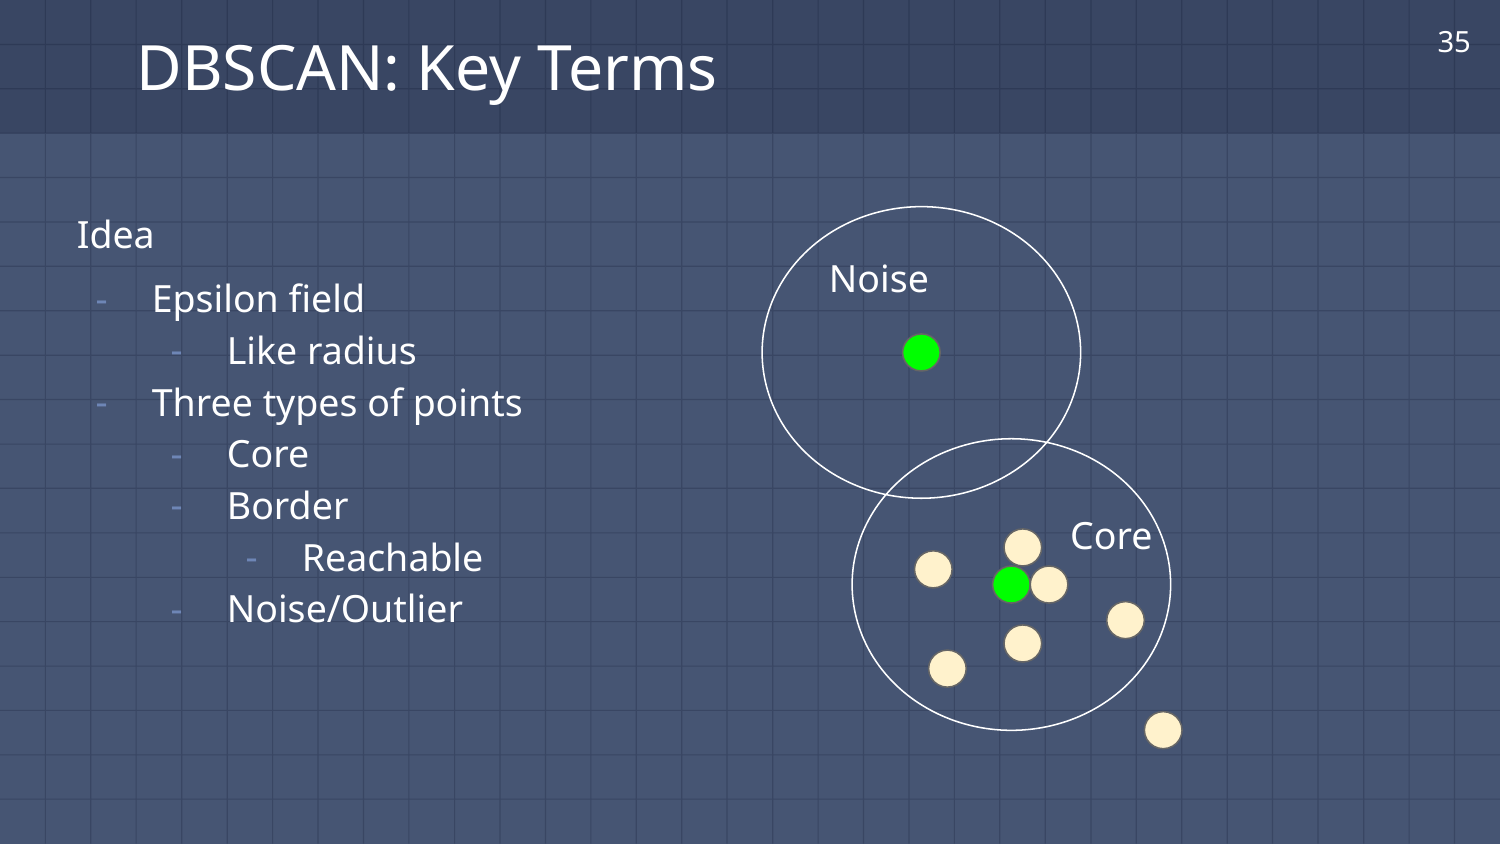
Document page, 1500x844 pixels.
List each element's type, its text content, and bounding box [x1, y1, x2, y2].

slide_number ‹#› [1408, 0, 1500, 88]
text_box Core [1055, 490, 1208, 580]
text_box [914, 550, 953, 588]
text_box [902, 333, 941, 371]
text_box [1003, 528, 1042, 566]
text_box [1144, 711, 1183, 749]
text_box [762, 206, 1081, 499]
text_box [1030, 565, 1068, 604]
text_box [852, 442, 1171, 731]
list Idea Epsilon field Like radius Three types of points Core Border Reachable Noise/Outlier [61, 189, 631, 698]
title DBSCAN: Key Terms [121, 0, 1383, 118]
text_box [992, 565, 1030, 604]
text_box Noise [813, 233, 967, 323]
text_box [928, 650, 967, 688]
text_box [1106, 601, 1145, 639]
text_box [1003, 624, 1042, 663]
